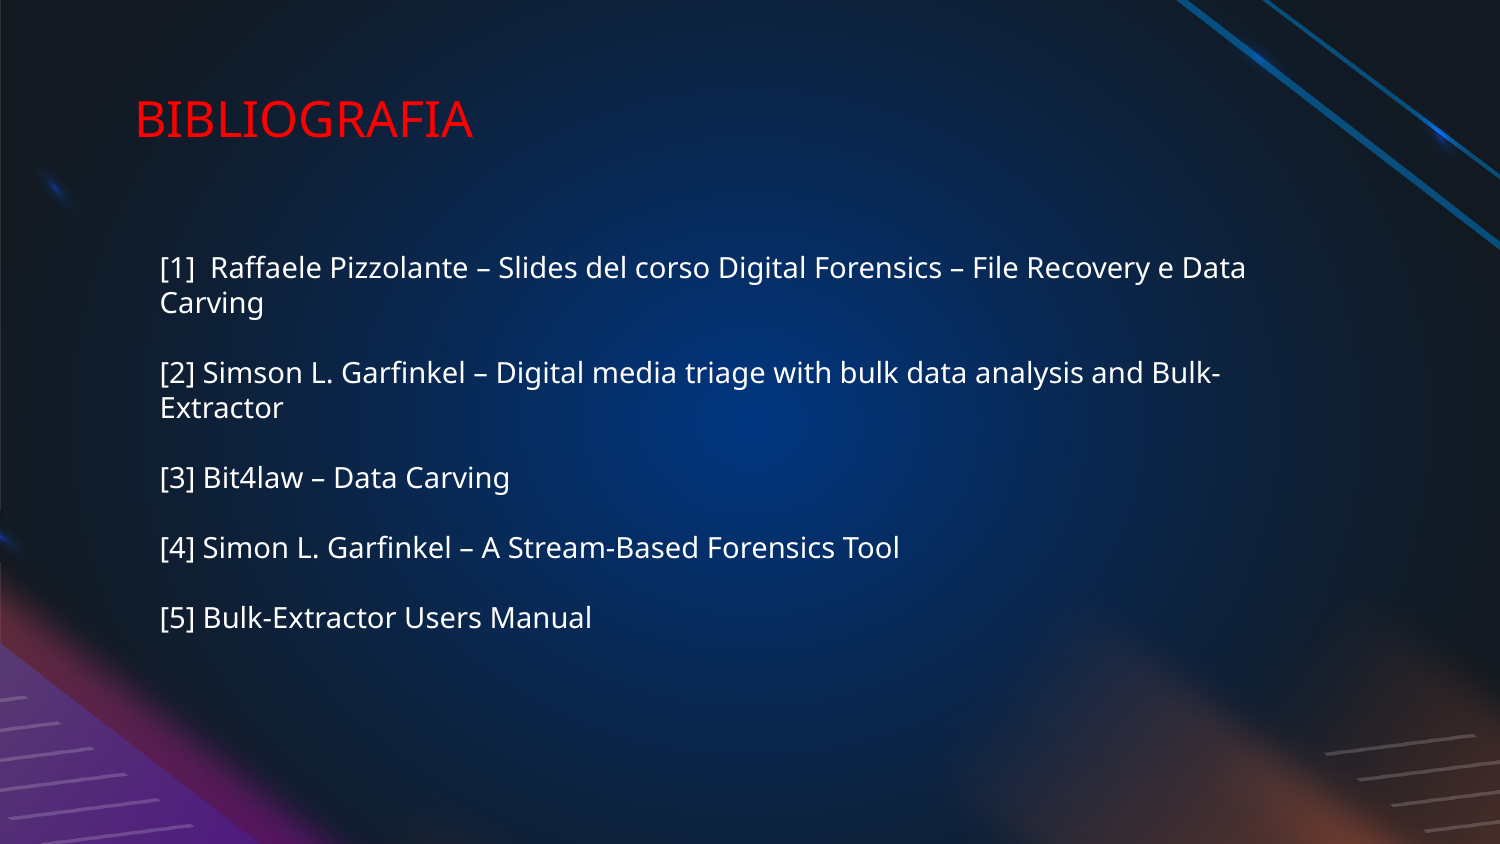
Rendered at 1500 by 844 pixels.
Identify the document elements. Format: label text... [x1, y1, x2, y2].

picture [0, 0, 1500, 844]
title BIBLIOGRAFIA [119, 72, 1449, 167]
list [1] Raffaele Pizzolante – Slides del corso Digital Forensics – File Recovery e Data Carving [2] Simson L. Garfinkel – Digital media triage with bulk data analysis and Bulk-Extractor [3] Bit4law – Data Carving [4] Simon L. Garfinkel – A Stream-Based Forensics Tool [5] Bulk-Extractor Users Manual [119, 204, 1312, 723]
